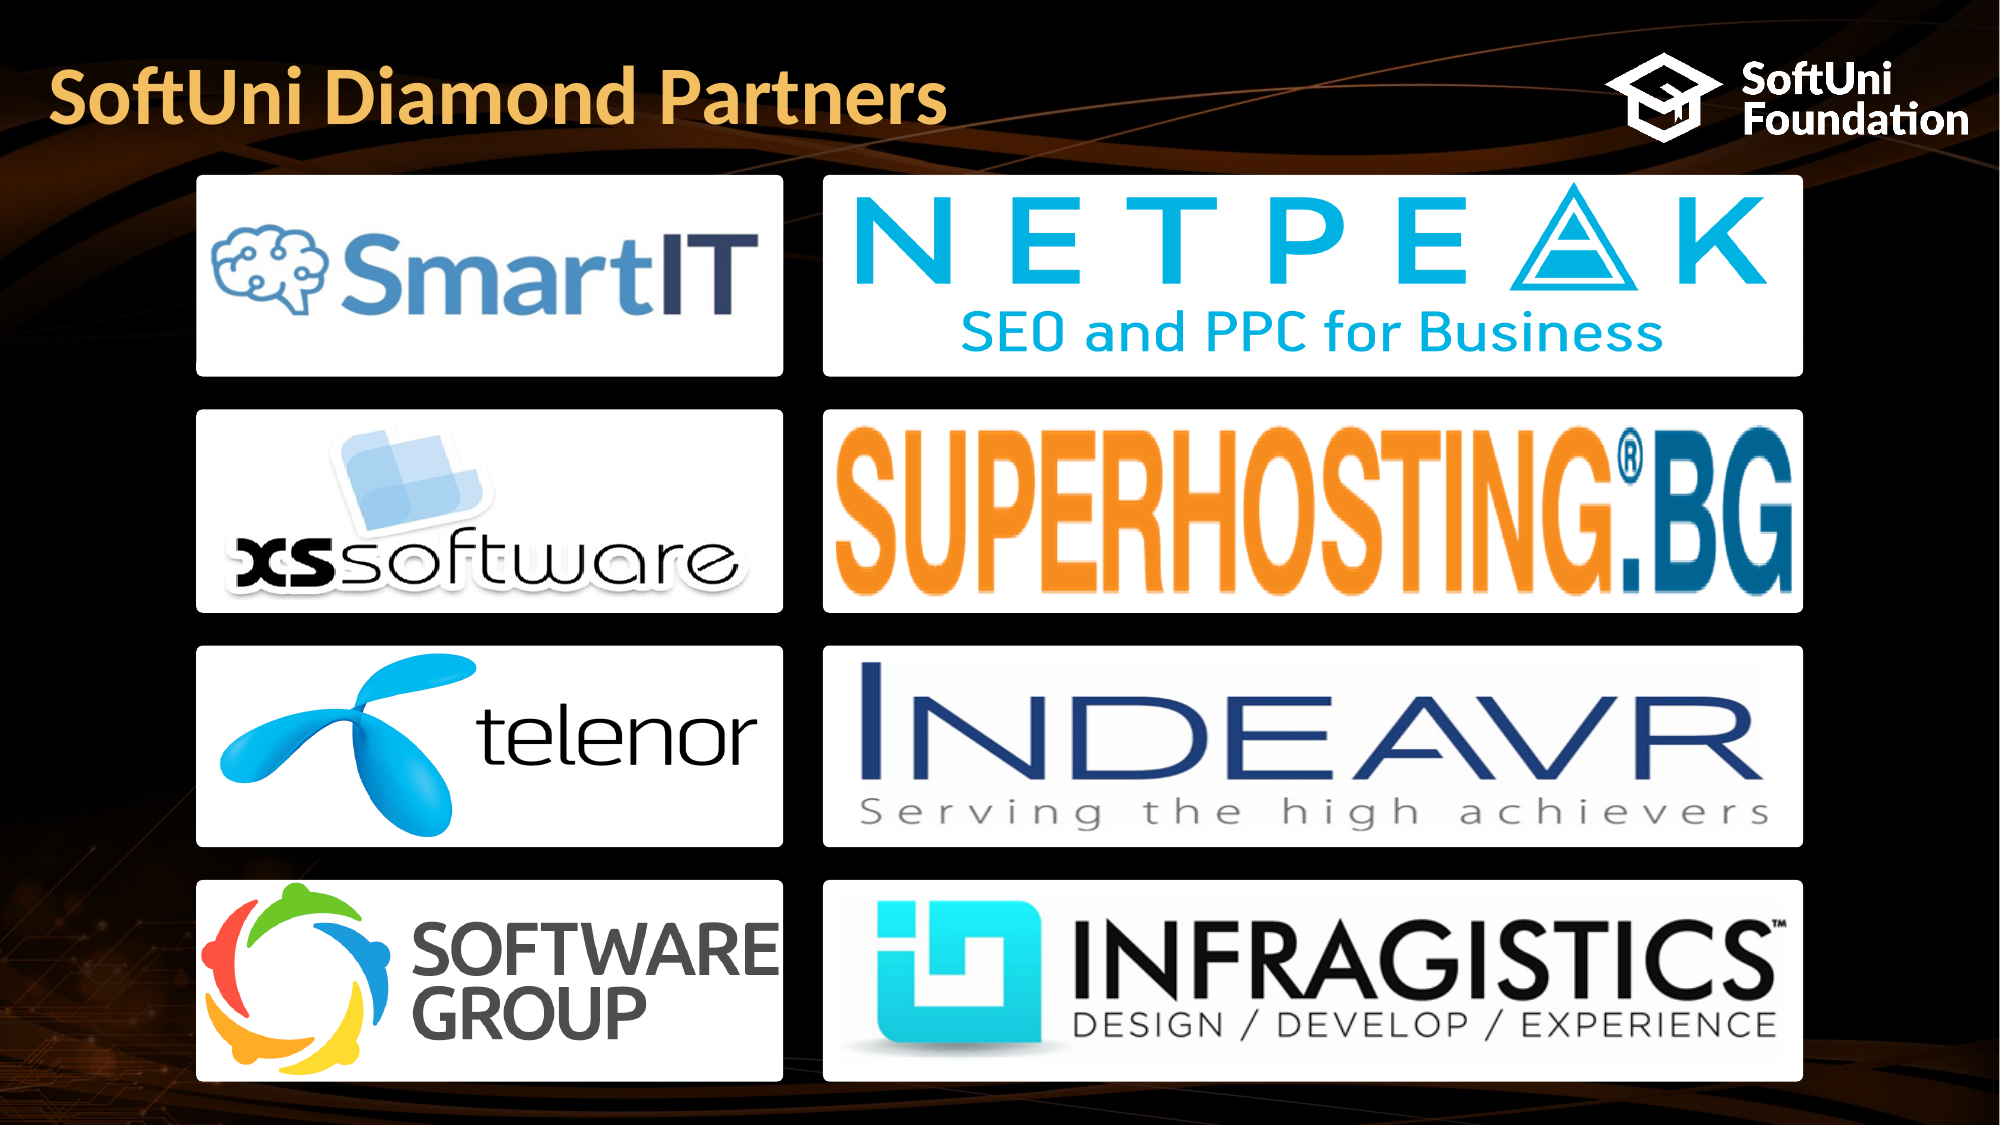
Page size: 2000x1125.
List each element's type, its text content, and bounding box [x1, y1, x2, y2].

picture [0, 0, 2000, 1125]
title SoftUni Diamond Partners [30, 6, 1602, 189]
